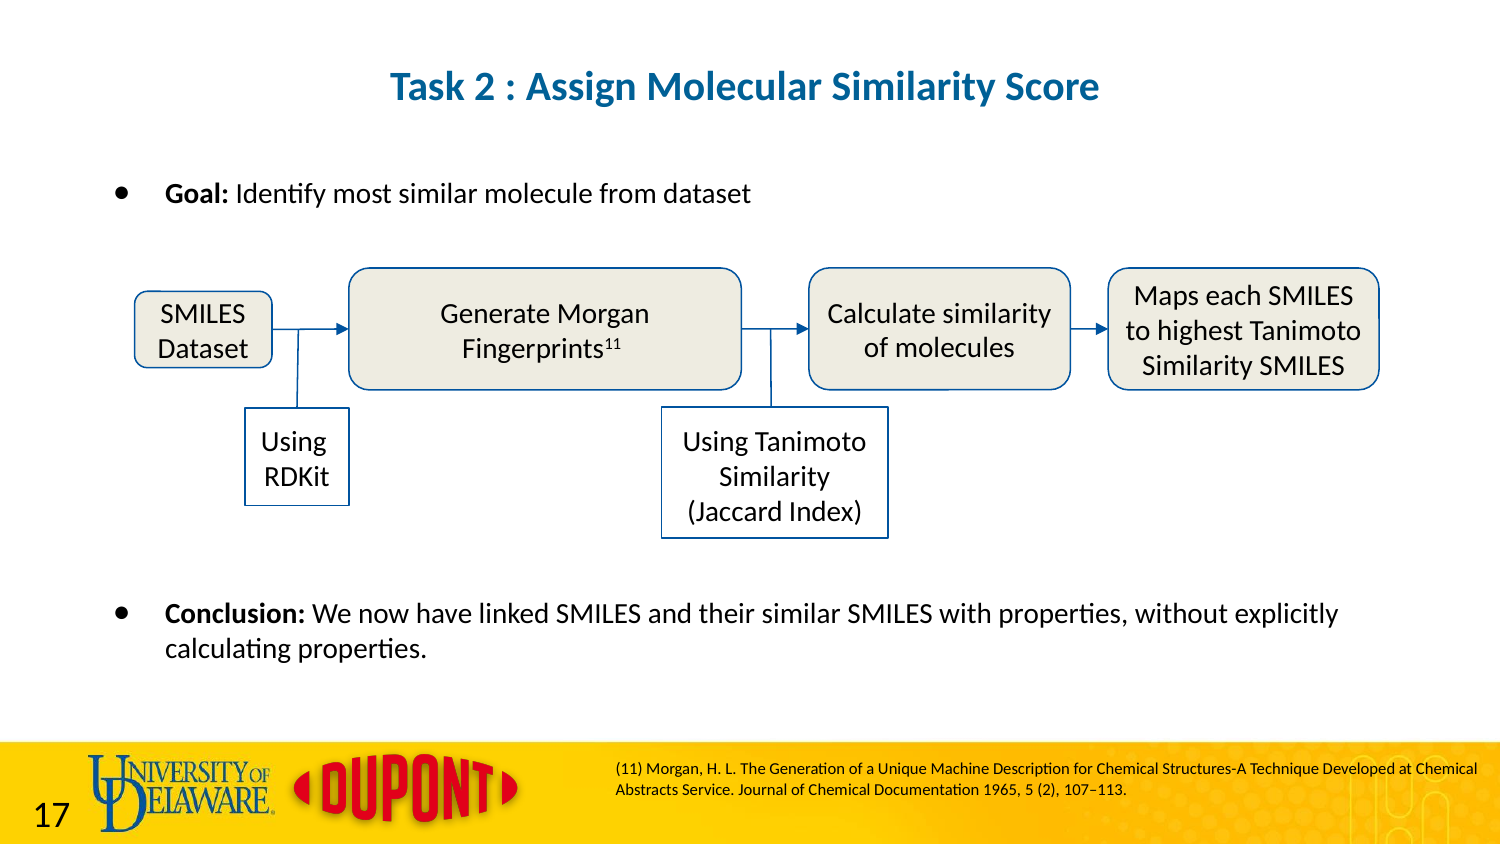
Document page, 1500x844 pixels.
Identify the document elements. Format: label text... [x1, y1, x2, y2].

title Task 2 : Assign Molecular Similarity Score [75, 34, 1425, 133]
picture [0, 0, 1500, 844]
text_box Calculate similarity of molecules [808, 267, 1071, 390]
list Goal: Identify most similar molecule from dataset [75, 166, 1425, 289]
text_box Generate Morgan Fingerprints11 [348, 267, 742, 390]
list Conclusion: We now have linked SMILES and their similar SMILES with properties, without explicitly calculating properties. [75, 586, 1425, 718]
text_box (11) Morgan, H. L. The Generation of a Unique Machine Description for Chemical Structures-A Technique Developed at Chemical Abstracts Service. Journal of Chemical Documentation 1965, 5 (2), 107–113. [600, 743, 1500, 814]
text_box 17 [2, 774, 101, 844]
text_box Maps each SMILES to highest Tanimoto Similarity SMILES [1108, 267, 1380, 390]
text_box Using Tanimoto Similarity (Jaccard Index) [661, 407, 888, 538]
text_box SMILES Dataset [134, 291, 273, 368]
text_box Using RDKit [245, 407, 349, 506]
